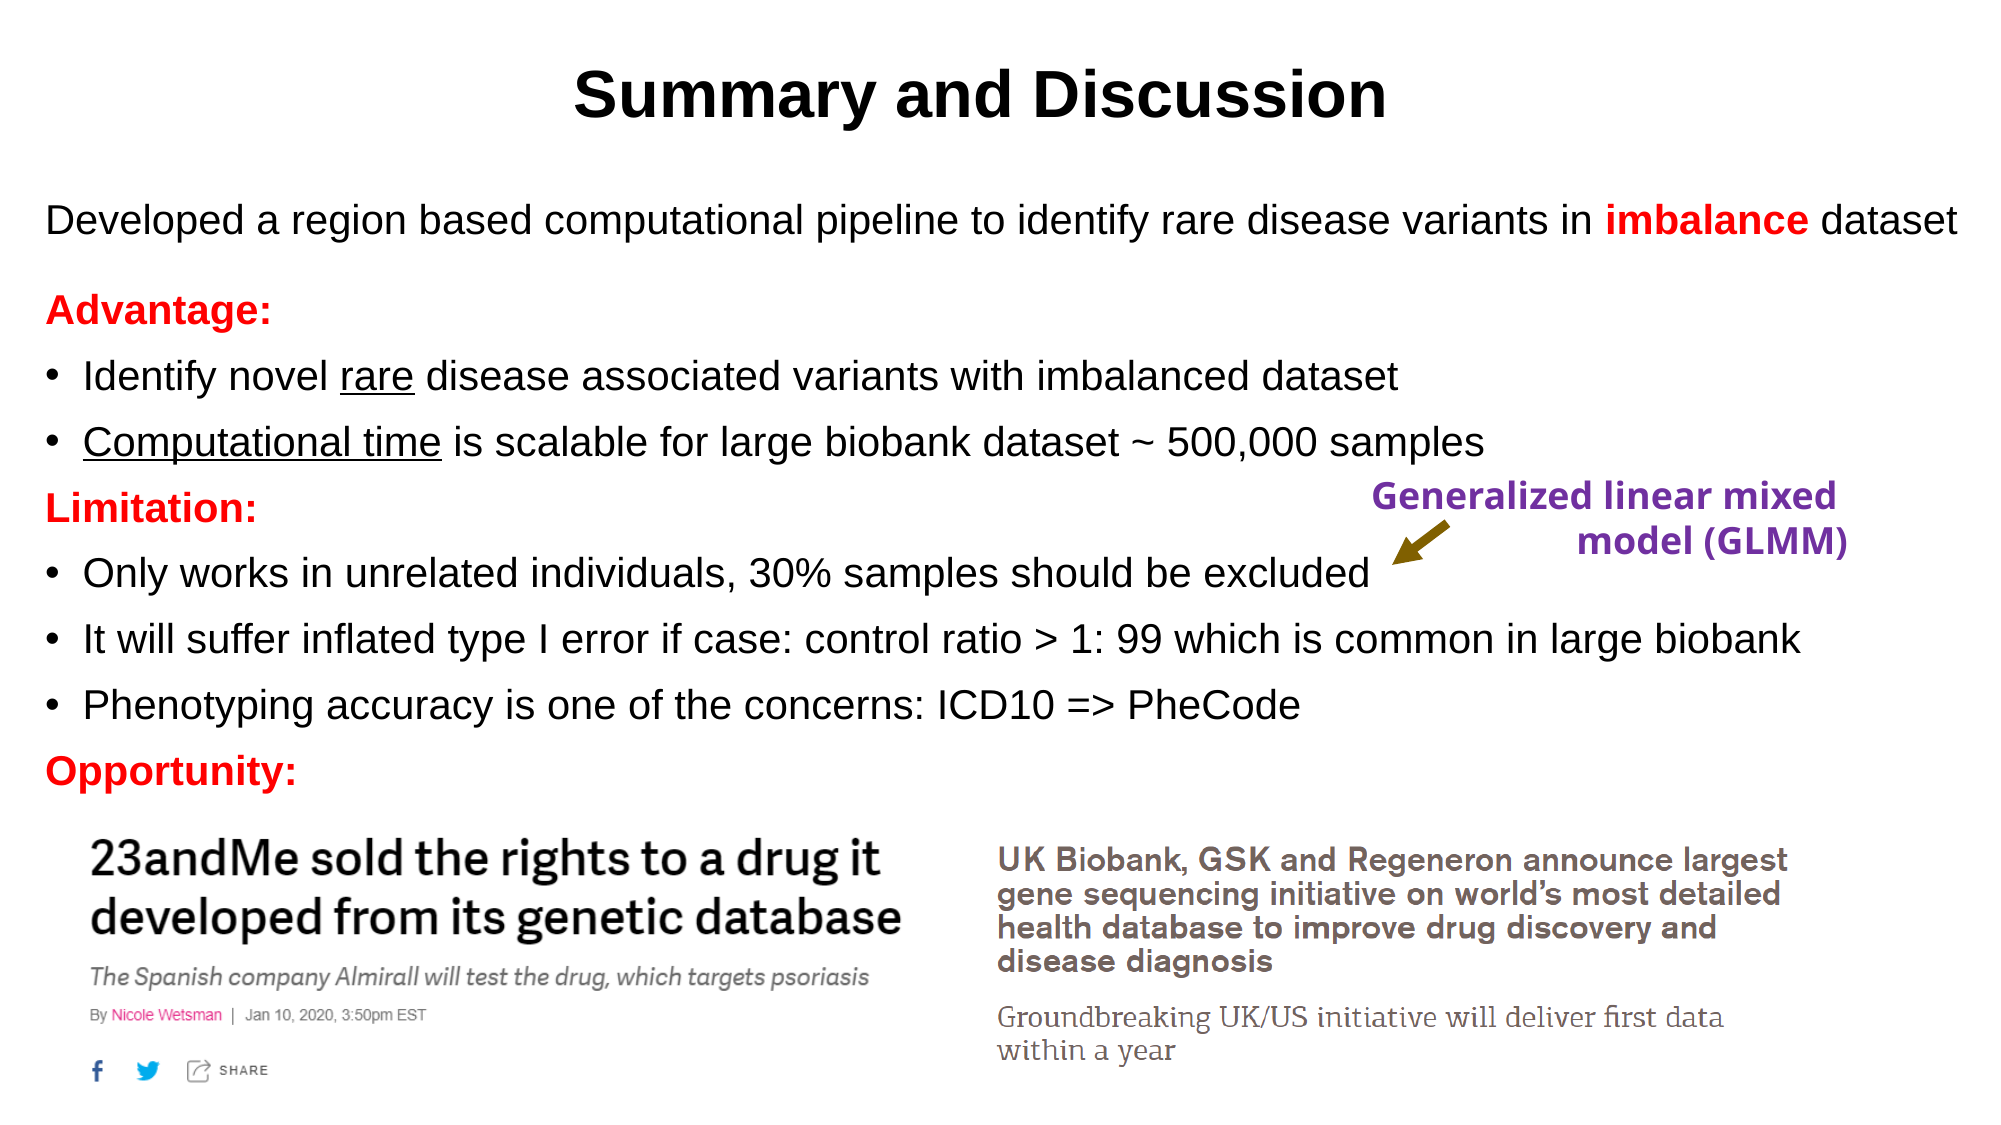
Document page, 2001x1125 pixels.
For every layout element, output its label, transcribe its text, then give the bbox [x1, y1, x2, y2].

picture [986, 830, 1799, 1074]
picture [80, 830, 908, 1093]
text_box Advantage: Identify novel rare disease associated variants with imbalanced dataset Computational time is scalable for large biobank dataset ~ 500,000 samples Limitation: Only works in unrelated individuals, 30% samples should be excluded It will suffer inflated type I error if case: control ratio > 1: 99 which is common in large biobank Phenotyping accuracy is one of the concerns: ICD10 => PheCode Opportunity: [30, 281, 2000, 1093]
text_box Generalized linear mixed model (GLMM) [1146, 464, 1863, 570]
text_box Summary and Discussion [0, 43, 1970, 139]
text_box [1392, 523, 1448, 565]
text_box Developed a region based computational pipeline to identify rare disease variants in imbalance dataset [30, 185, 2000, 251]
